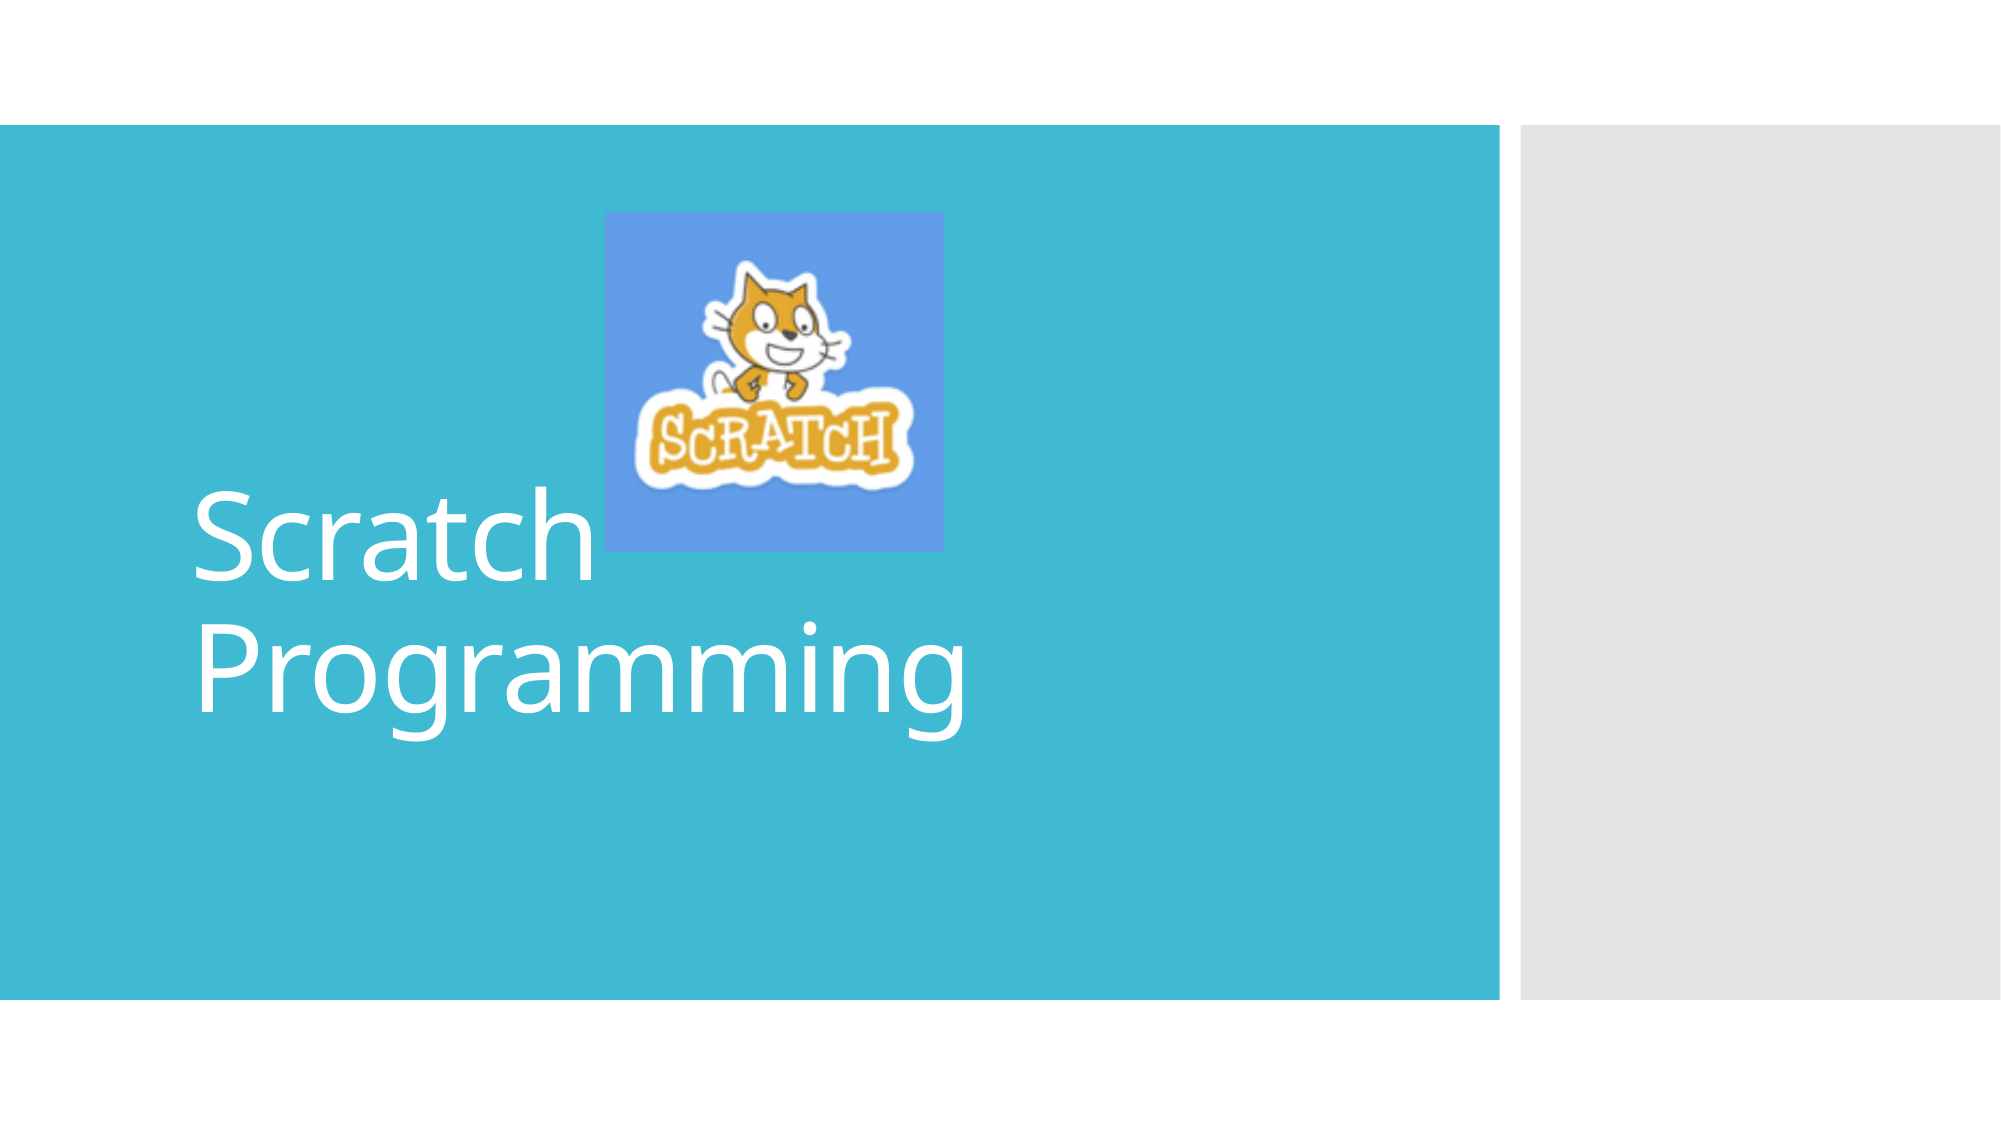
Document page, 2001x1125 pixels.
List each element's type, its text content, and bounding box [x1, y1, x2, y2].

title Scratch Programming [175, 213, 1376, 747]
picture [605, 212, 945, 552]
